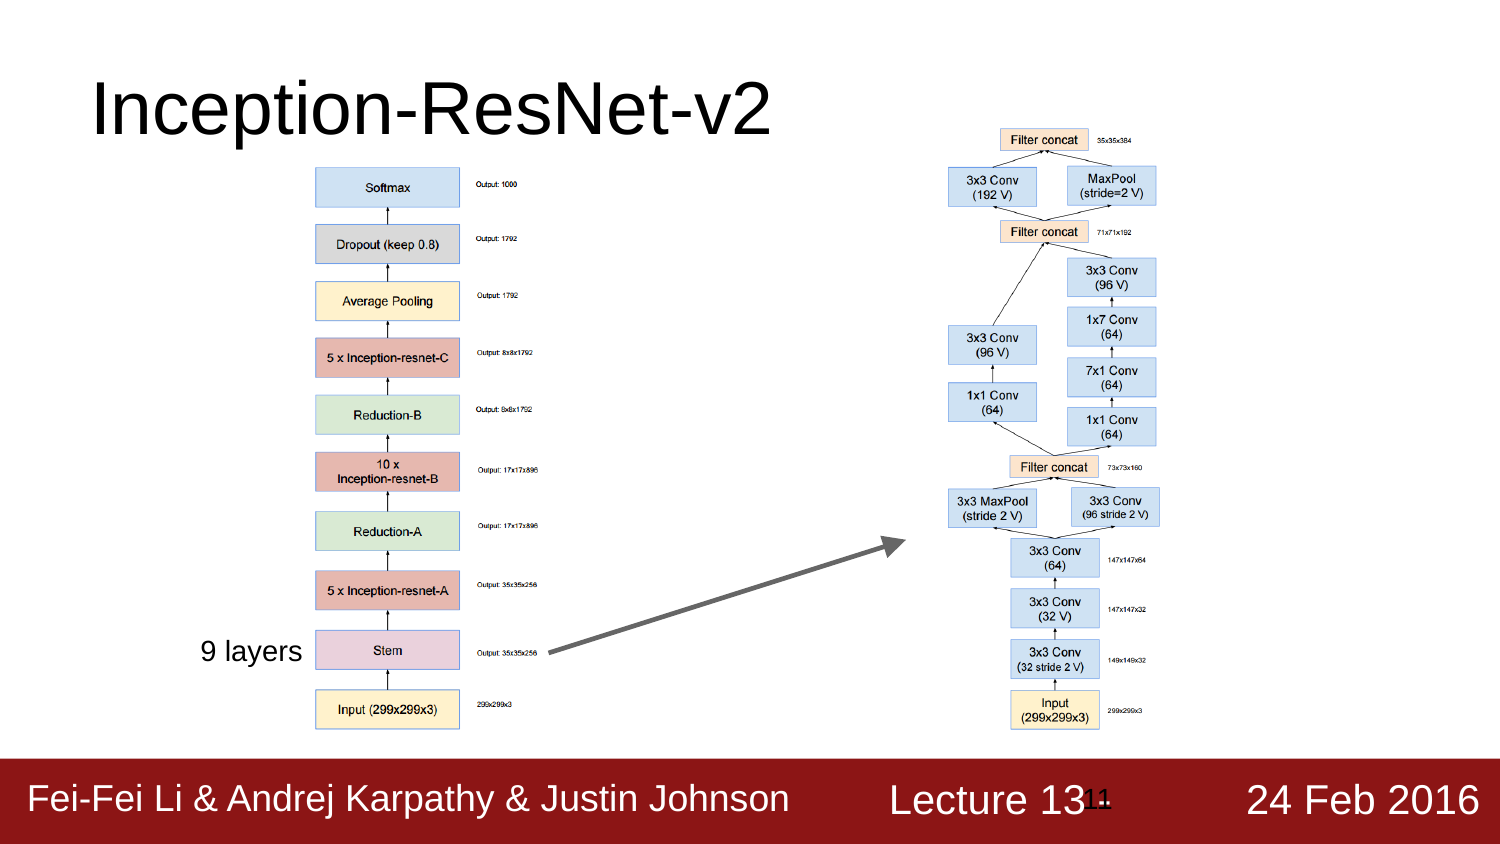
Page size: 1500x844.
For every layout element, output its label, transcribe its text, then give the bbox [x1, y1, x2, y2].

title Inception-ResNet-v2 [75, 33, 1425, 175]
picture [308, 158, 555, 737]
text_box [548, 539, 907, 654]
picture [928, 116, 1168, 737]
slide_number ‹#› [1067, 765, 1206, 830]
text_box 9 layers [174, 621, 303, 678]
